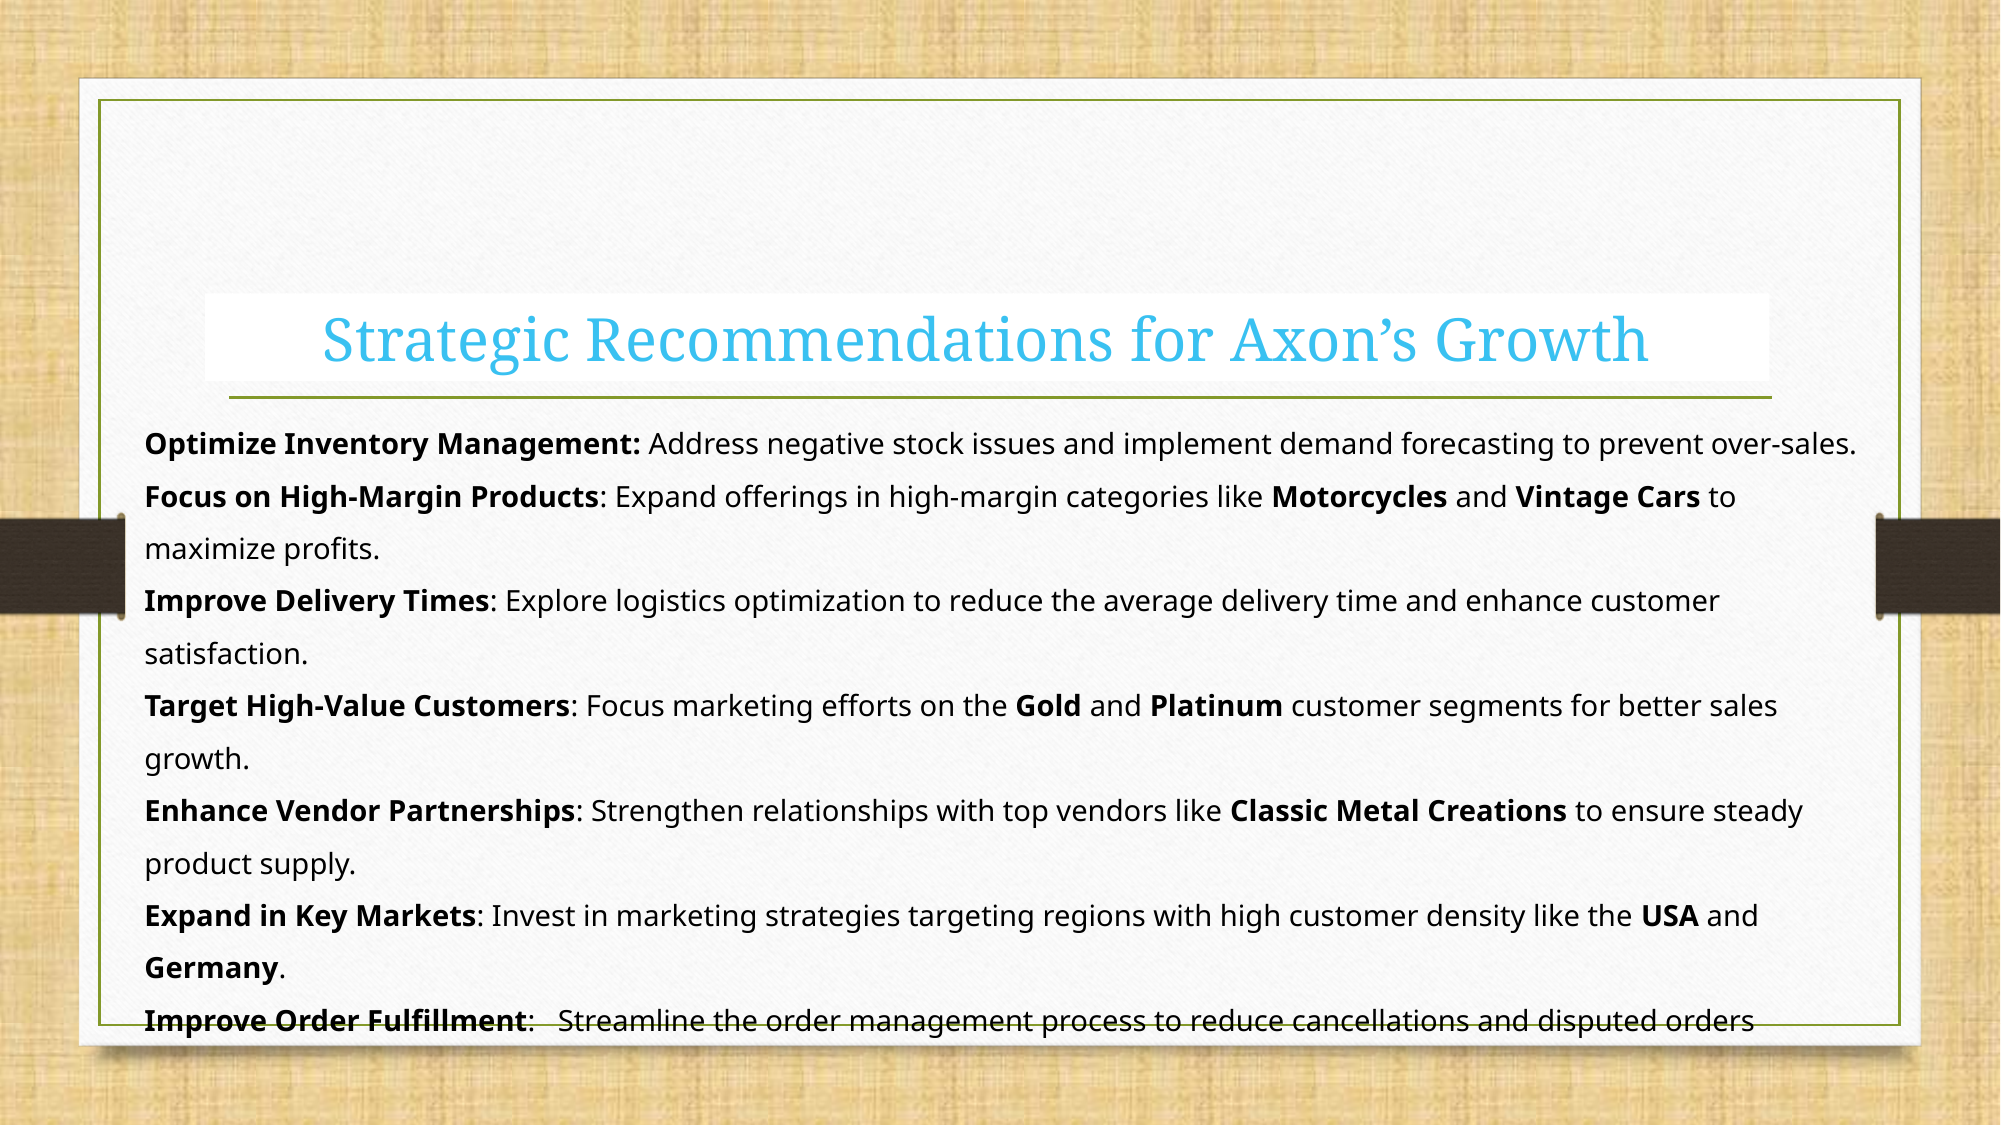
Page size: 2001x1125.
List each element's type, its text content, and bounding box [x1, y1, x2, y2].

list Optimize Inventory Management: Address negative stock issues and implement demand forecasting to prevent over-sales. Focus on High-Margin Products: Expand offerings in high-margin categories like Motorcycles and Vintage Cars to maximize profits. Improve Delivery Times: Explore logistics optimization to reduce the average delivery time and enhance customer satisfaction. Target High-Value Customers: Focus marketing efforts on the Gold and Platinum customer segments for better sales growth. Enhance Vendor Partnerships: Strengthen relationships with top vendors like Classic Metal Creations to ensure steady product supply. Expand in Key Markets: Invest in marketing strategies targeting regions with high customer density like the USA and Germany. Improve Order Fulfillment: Streamline the order management process to reduce cancellations and disputed orders [129, 396, 1888, 1049]
title Strategic Recommendations for Axon’s Growth [205, 293, 1770, 382]
picture [0, 0, 2001, 1125]
